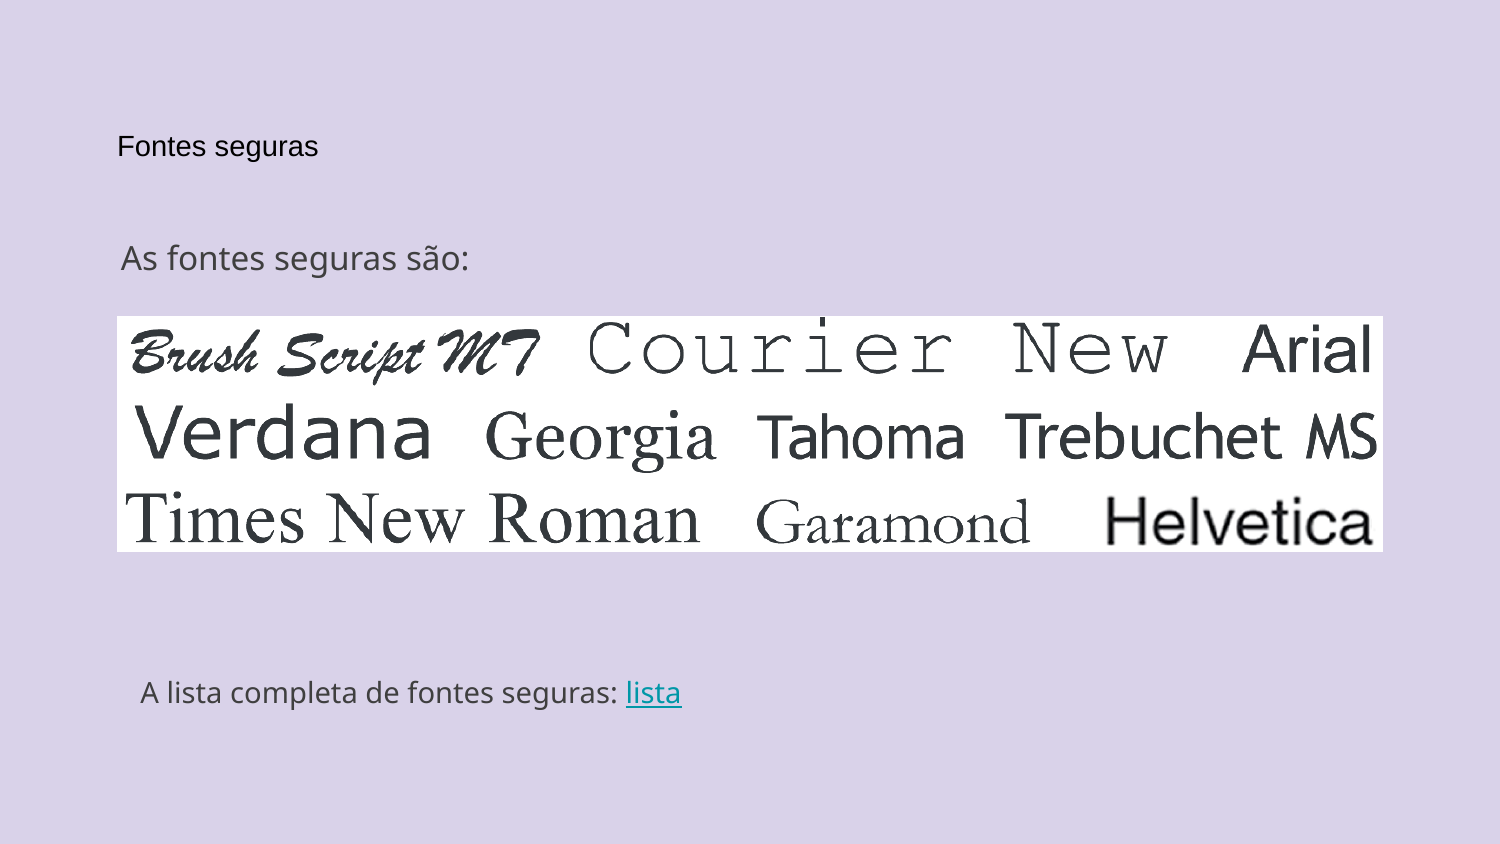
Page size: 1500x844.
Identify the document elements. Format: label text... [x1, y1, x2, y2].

text_box A lista completa de fontes seguras: lista [117, 653, 1370, 730]
picture [117, 316, 1383, 552]
title Fontes seguras [101, 98, 1379, 192]
text_box As fontes seguras são: [105, 216, 1382, 293]
